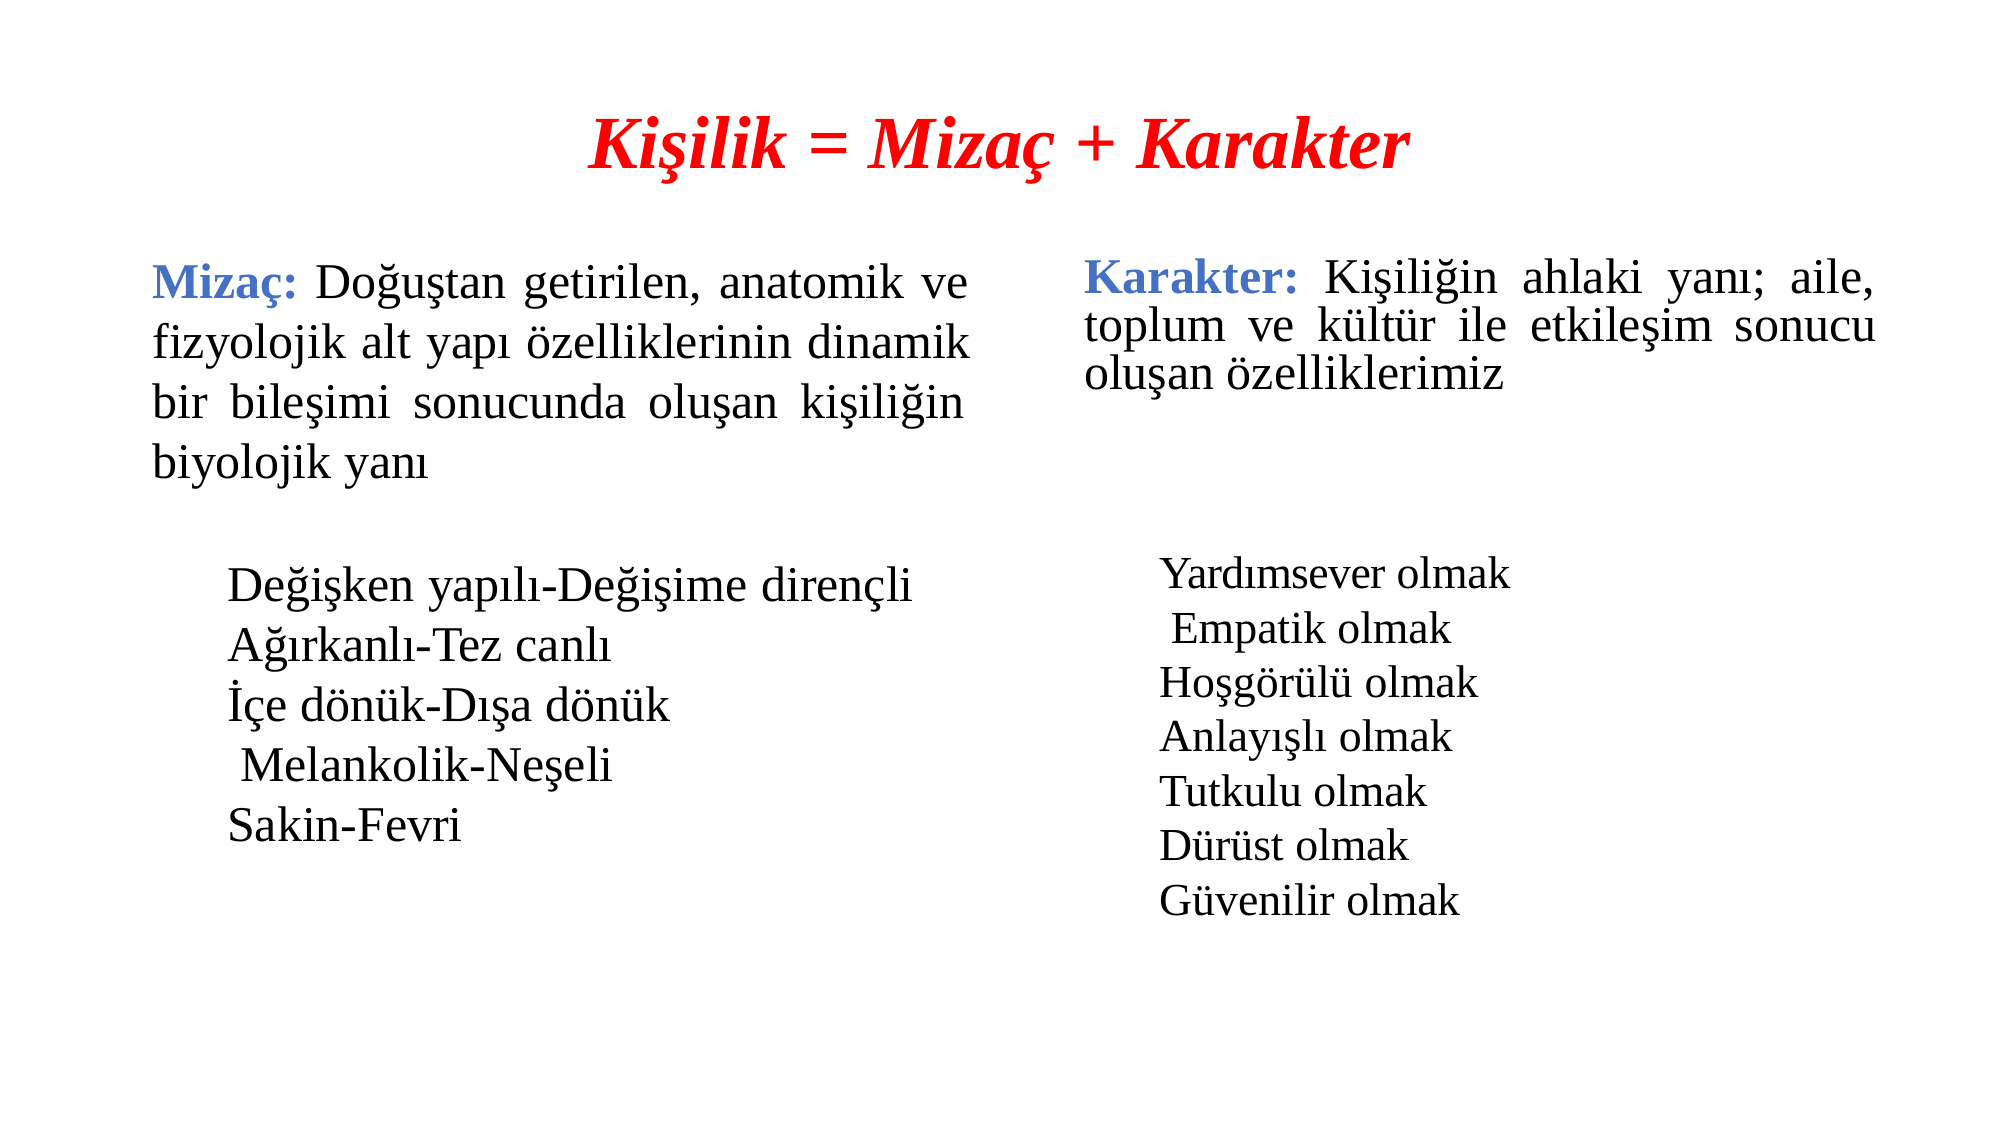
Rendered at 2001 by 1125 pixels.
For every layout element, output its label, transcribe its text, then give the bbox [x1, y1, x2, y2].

title Kişilik = Mizaç + Karakter [586, 91, 1414, 282]
text_box Yardımsever olmak Empatik olmak Hoşgörülü olmak Anlayışlı olmak Tutkulu olmak Dürüst olmak Güvenilir olmak [1157, 542, 1520, 926]
list Mizaç: Doğuştan getirilen, anatomik ve fizyolojik alt yapı özelliklerinin dinamik bir bileşimi sonucunda oluşan kişiliğin biyolojik yanı Değişken yapılı-Değişime dirençli Ağırkanlı-Tez canlı İçe dönük-Dışa dönük Melankolik-Neşeli Sakin-Fevri [150, 246, 988, 887]
text_box Karakter: Kişiliğin ahlaki yanı; aile, toplum ve kültür ile etkileşim sonucu oluşan özelliklerimiz [1082, 241, 1900, 400]
